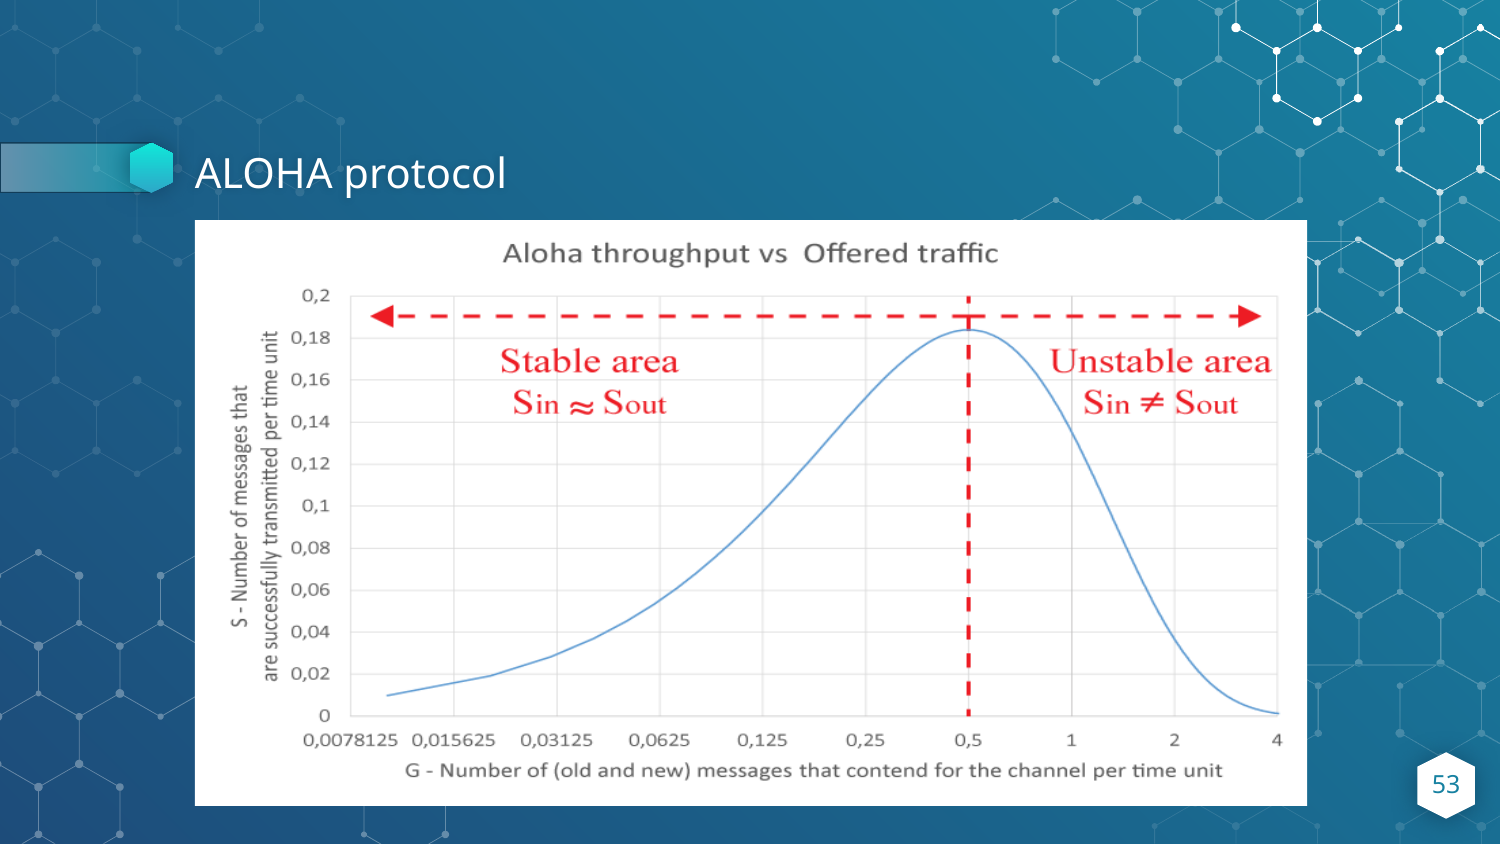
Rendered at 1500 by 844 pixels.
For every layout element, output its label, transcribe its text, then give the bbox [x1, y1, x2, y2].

title ALOHA protocol [194, 145, 1500, 204]
slide_number 53 [1417, 752, 1475, 819]
picture [194, 219, 1308, 806]
